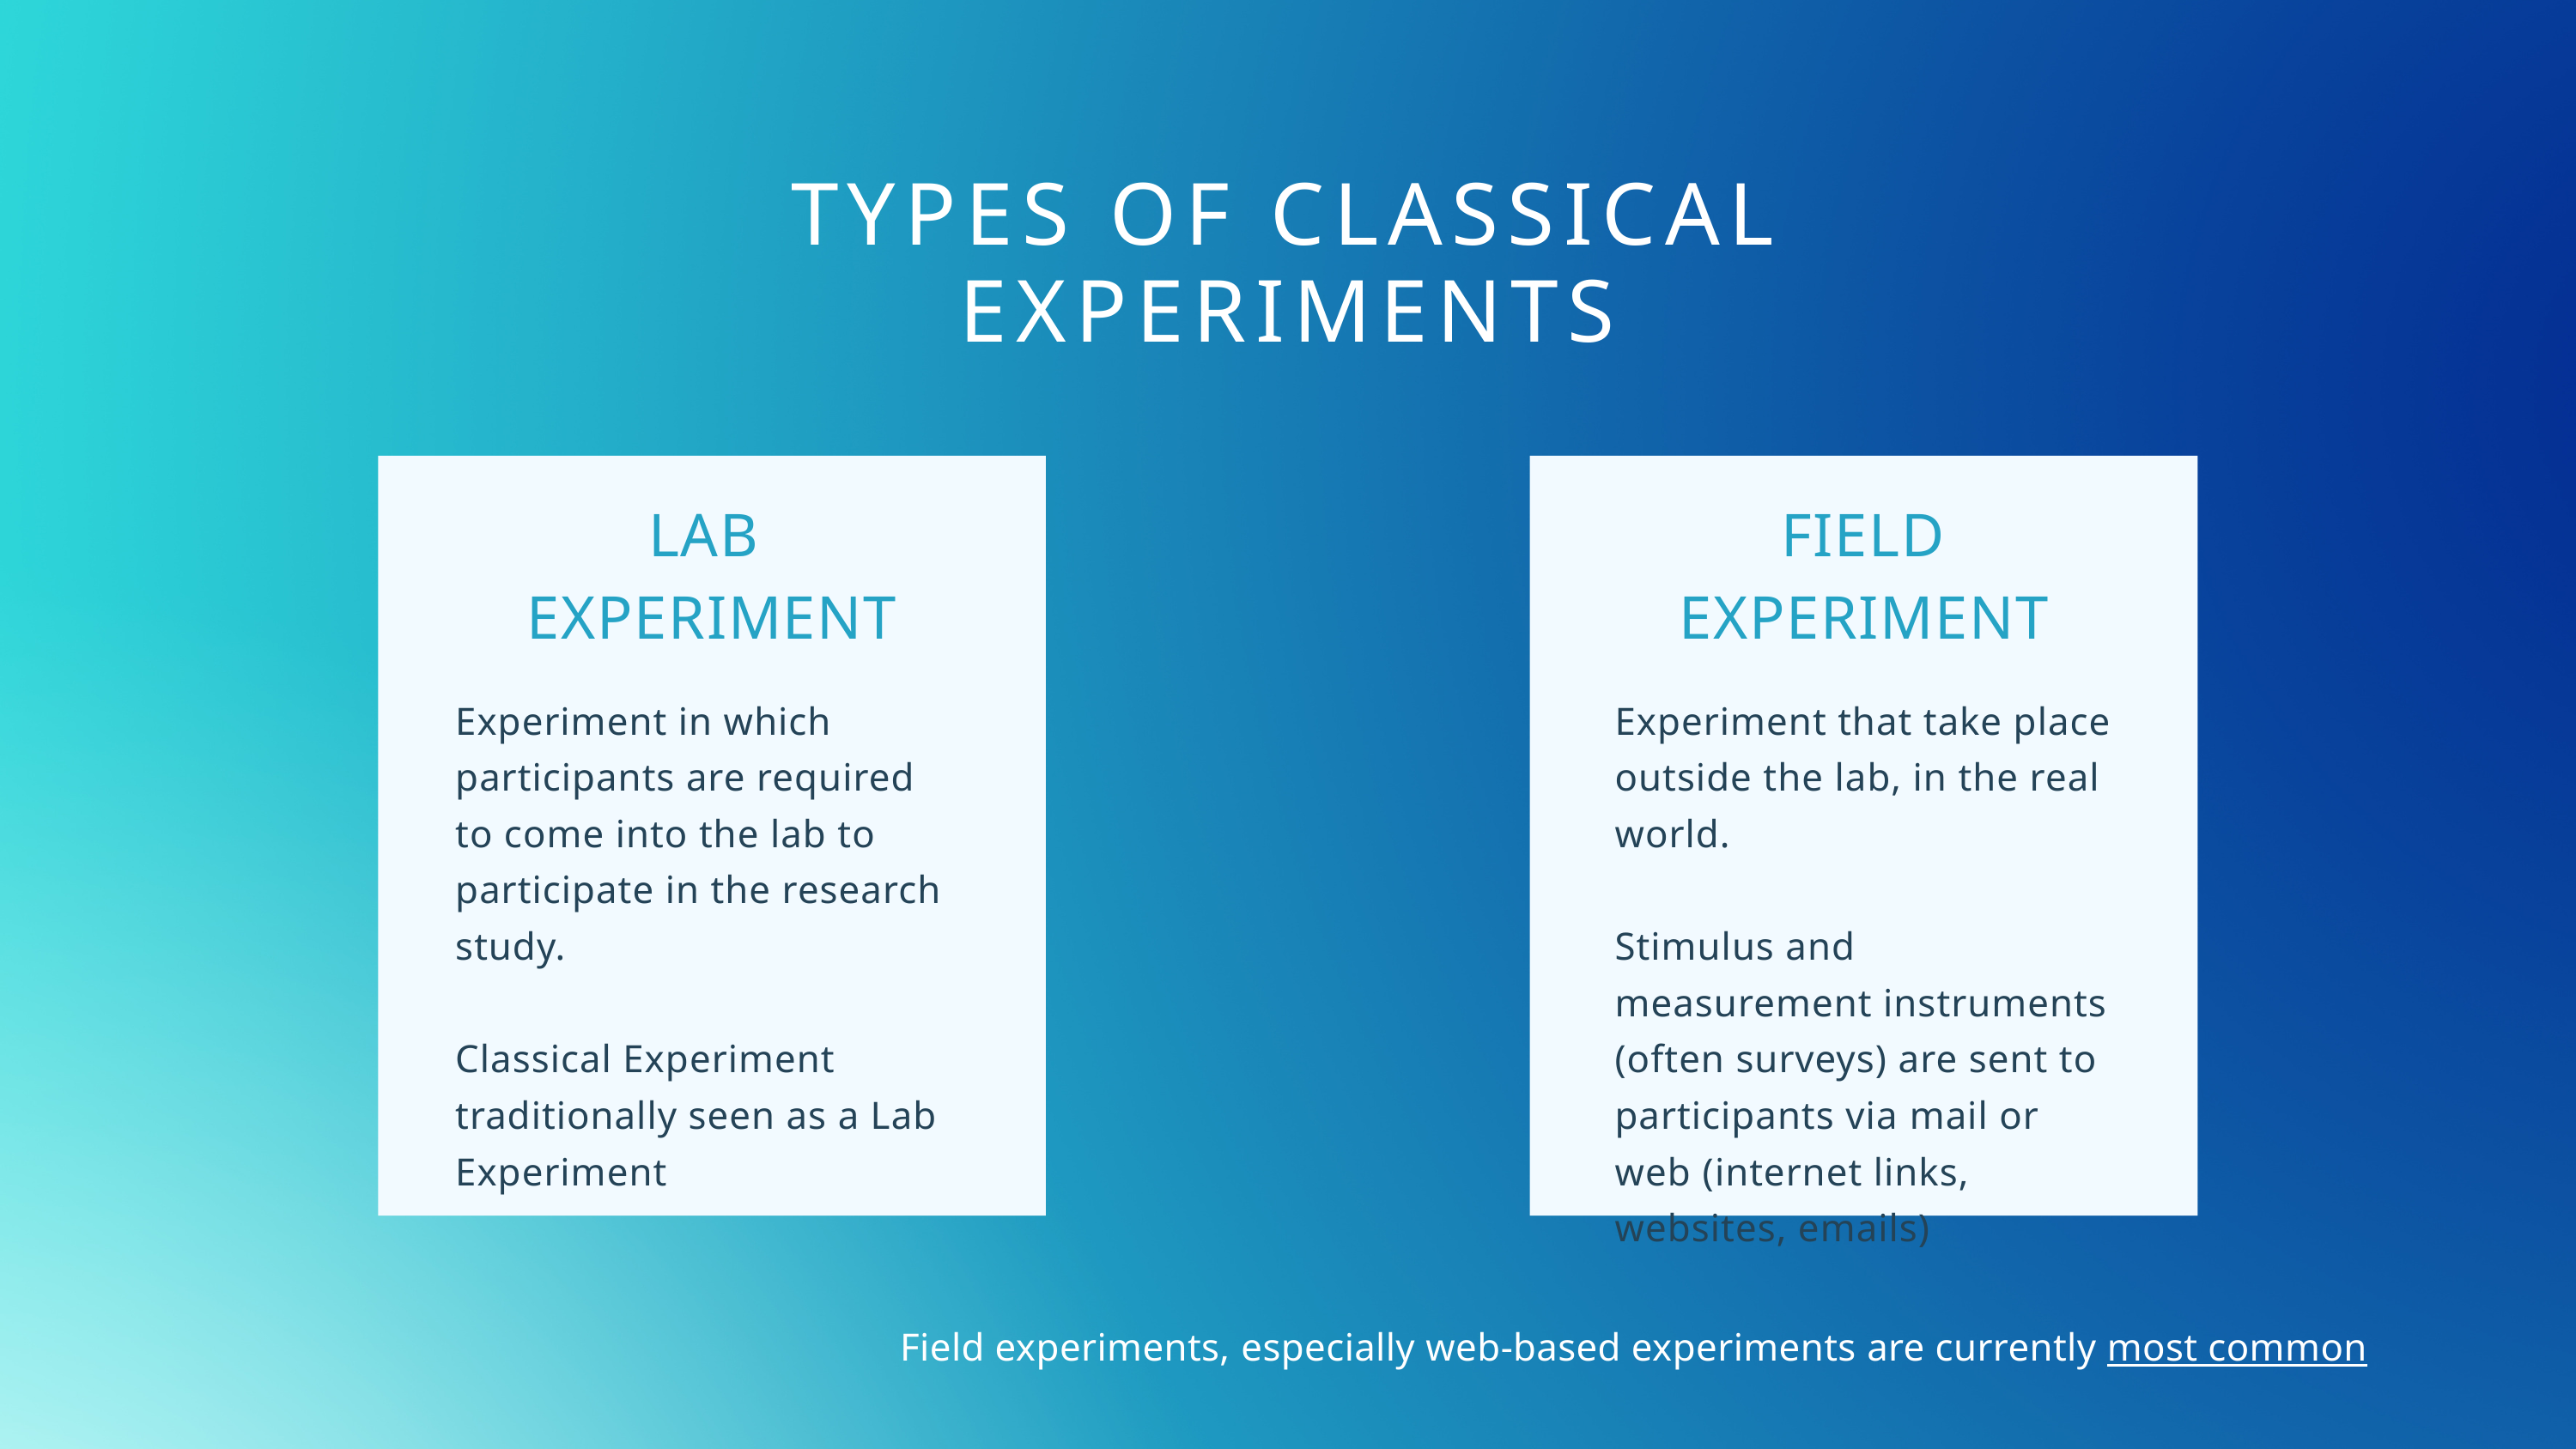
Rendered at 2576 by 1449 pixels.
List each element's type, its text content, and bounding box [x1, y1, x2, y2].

text_box [1529, 455, 2198, 1216]
picture [0, 0, 2576, 1449]
text_box Field experiments, especially web-based experiments are currently most common [209, 1312, 2367, 1369]
text_box [378, 455, 1046, 1216]
text_box Experiment in which participants are required to come into the lab to participate in the research study. Classical Experiment traditionally seen as a Lab Experiment [455, 686, 953, 1193]
text_box FIELD EXPERIMENT [1607, 486, 2121, 652]
text_box Experiment that take place outside the lab, in the real world. Stimulus and measurement instruments (often surveys) are sent to participants via mail or web (internet links, websites, emails) [1614, 686, 2113, 1250]
text_box TYPES OF CLASSICAL EXPERIMENTS [491, 165, 2084, 360]
text_box LAB EXPERIMENT [455, 486, 969, 652]
